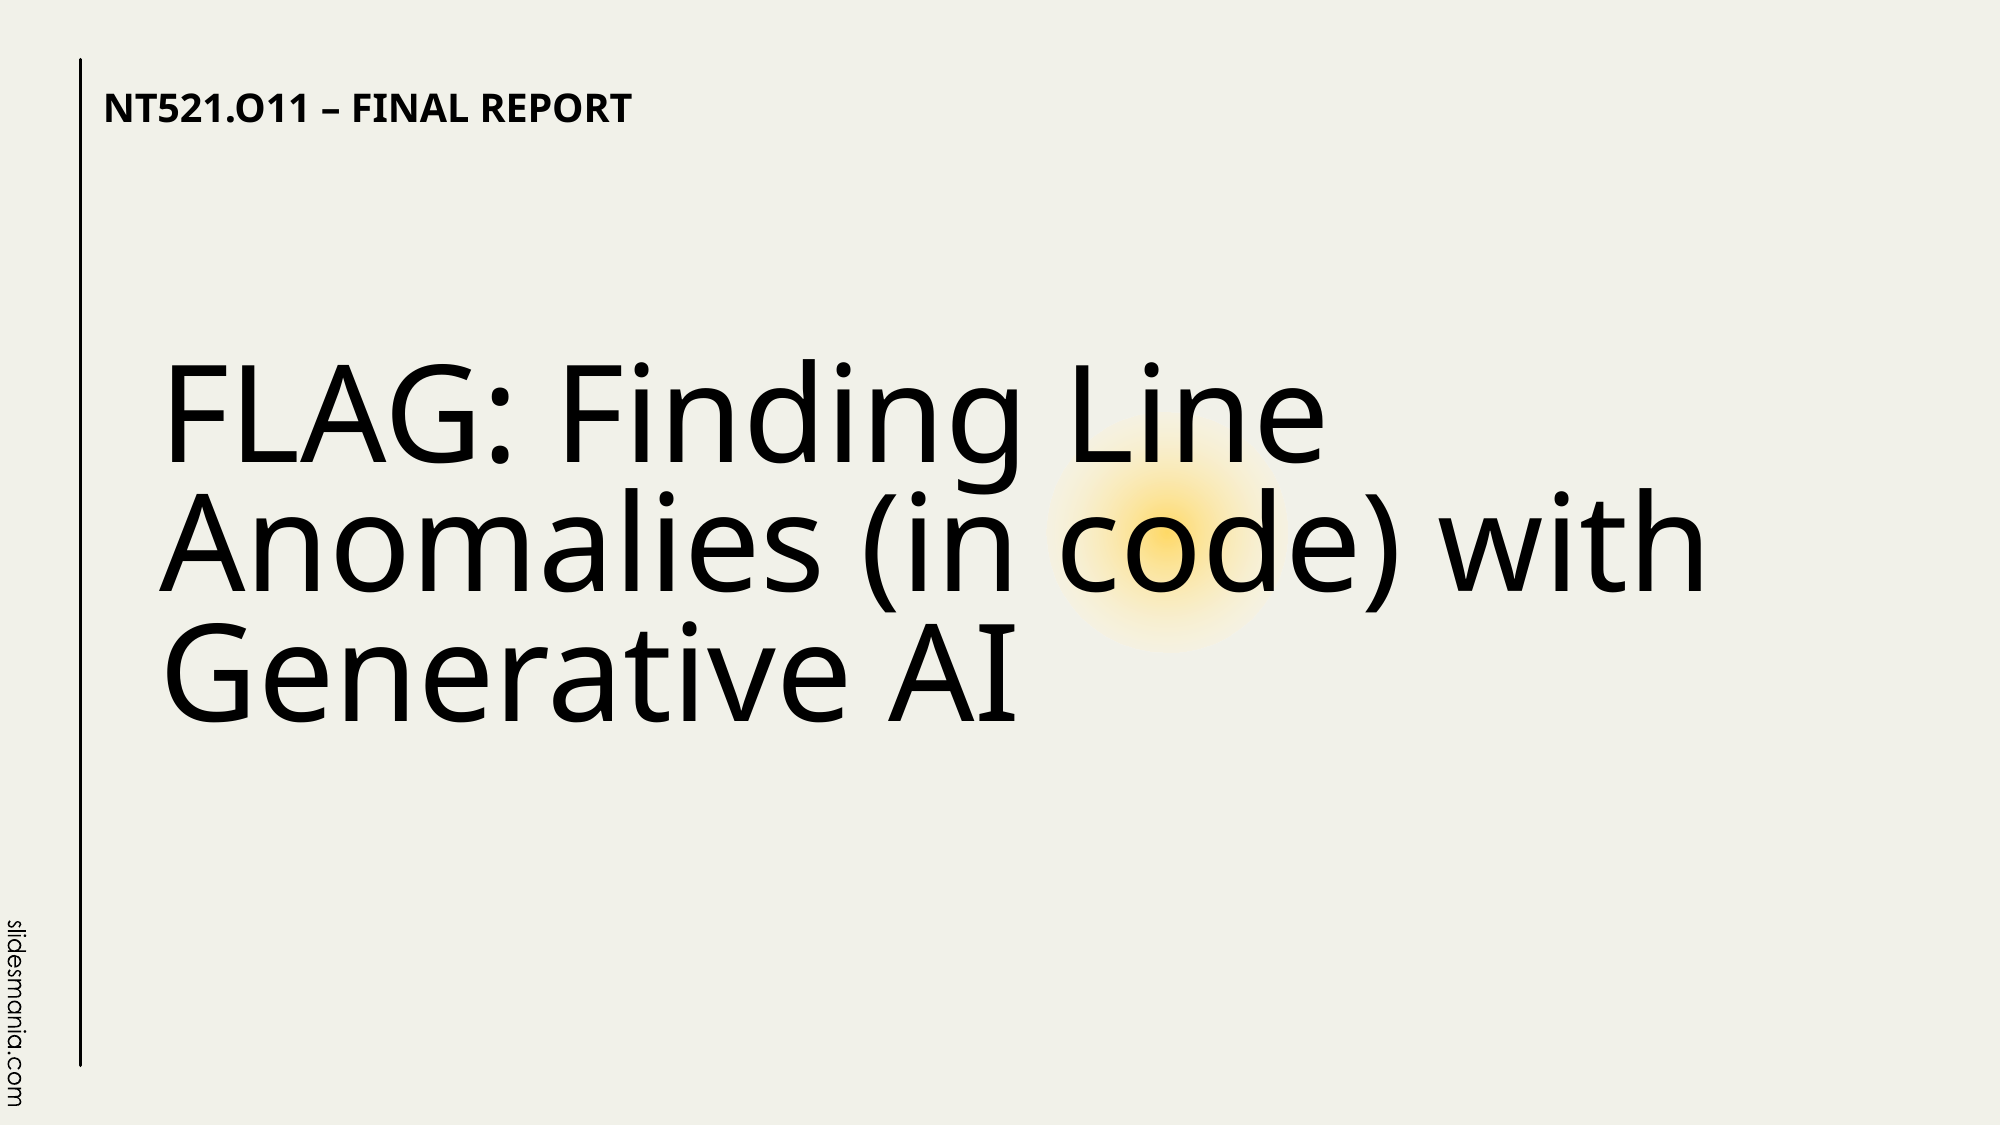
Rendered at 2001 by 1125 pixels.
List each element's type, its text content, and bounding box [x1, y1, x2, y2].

title FLAG: Finding Line Anomalies (in code) with Generative AI [139, 337, 1771, 768]
subtitle NT521.O11 – FINAL REPORT [82, 58, 1944, 155]
